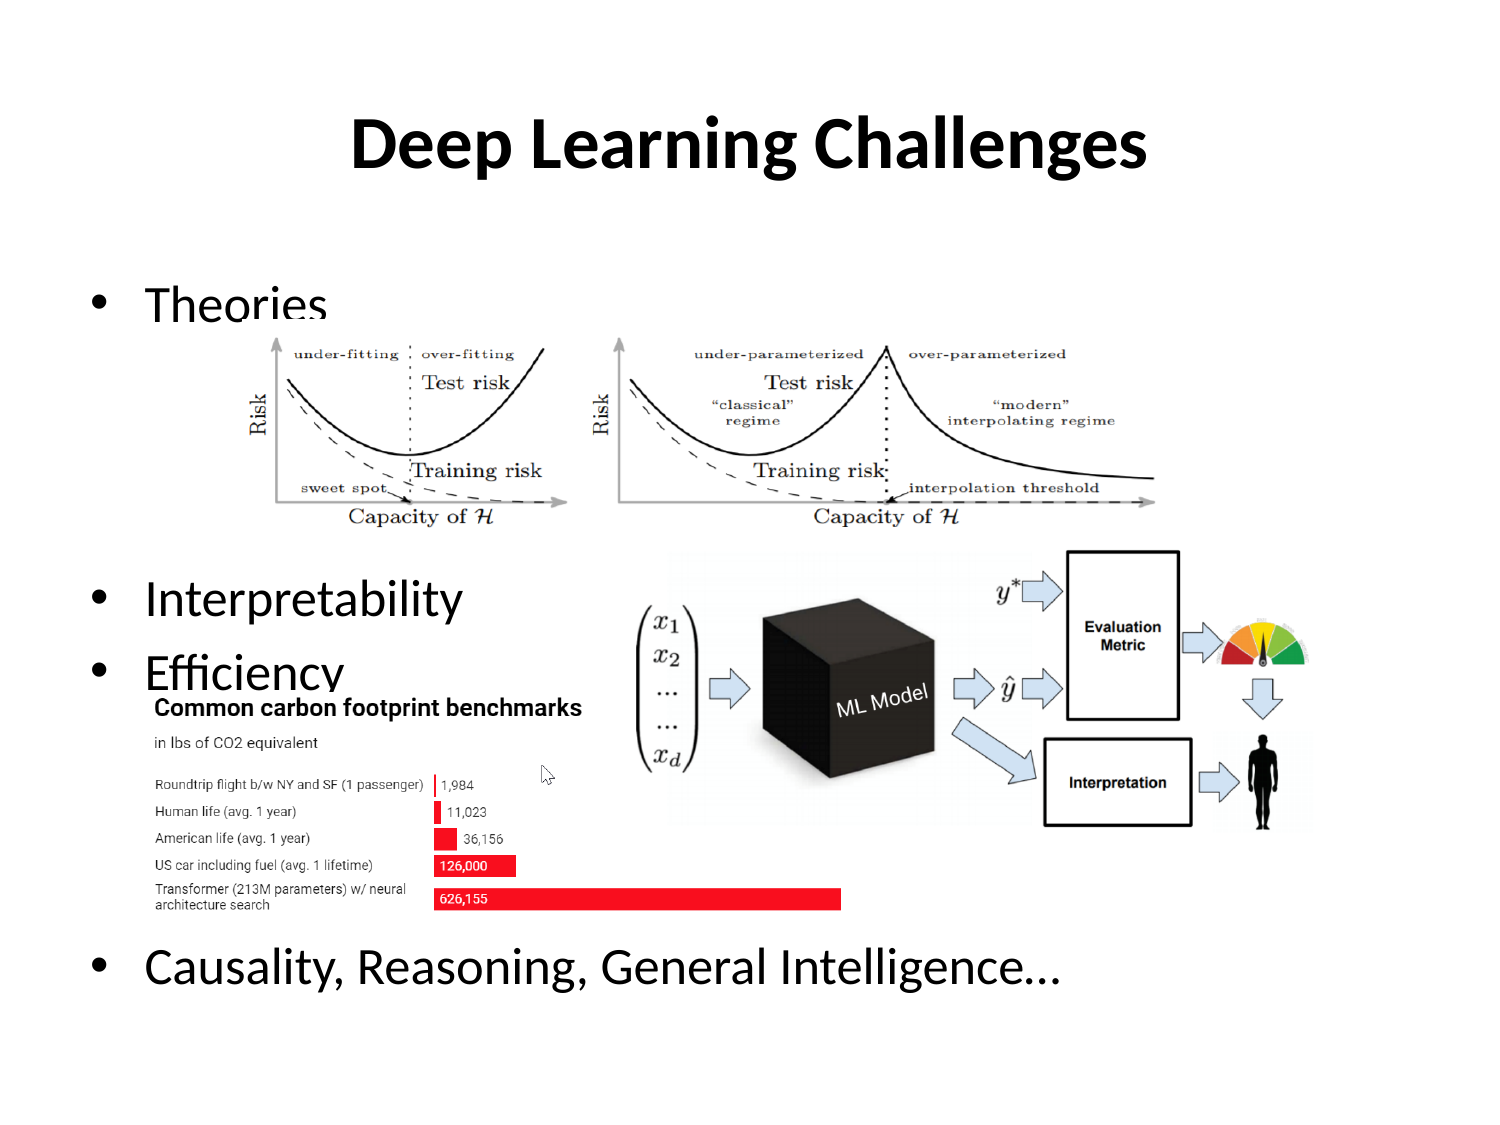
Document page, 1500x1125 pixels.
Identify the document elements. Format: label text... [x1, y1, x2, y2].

title Deep Learning Challenges [75, 45, 1425, 233]
list Theories Interpretability Efficiency Causality, Reasoning, General Intelligence… [75, 262, 1425, 1005]
picture [147, 318, 1324, 915]
